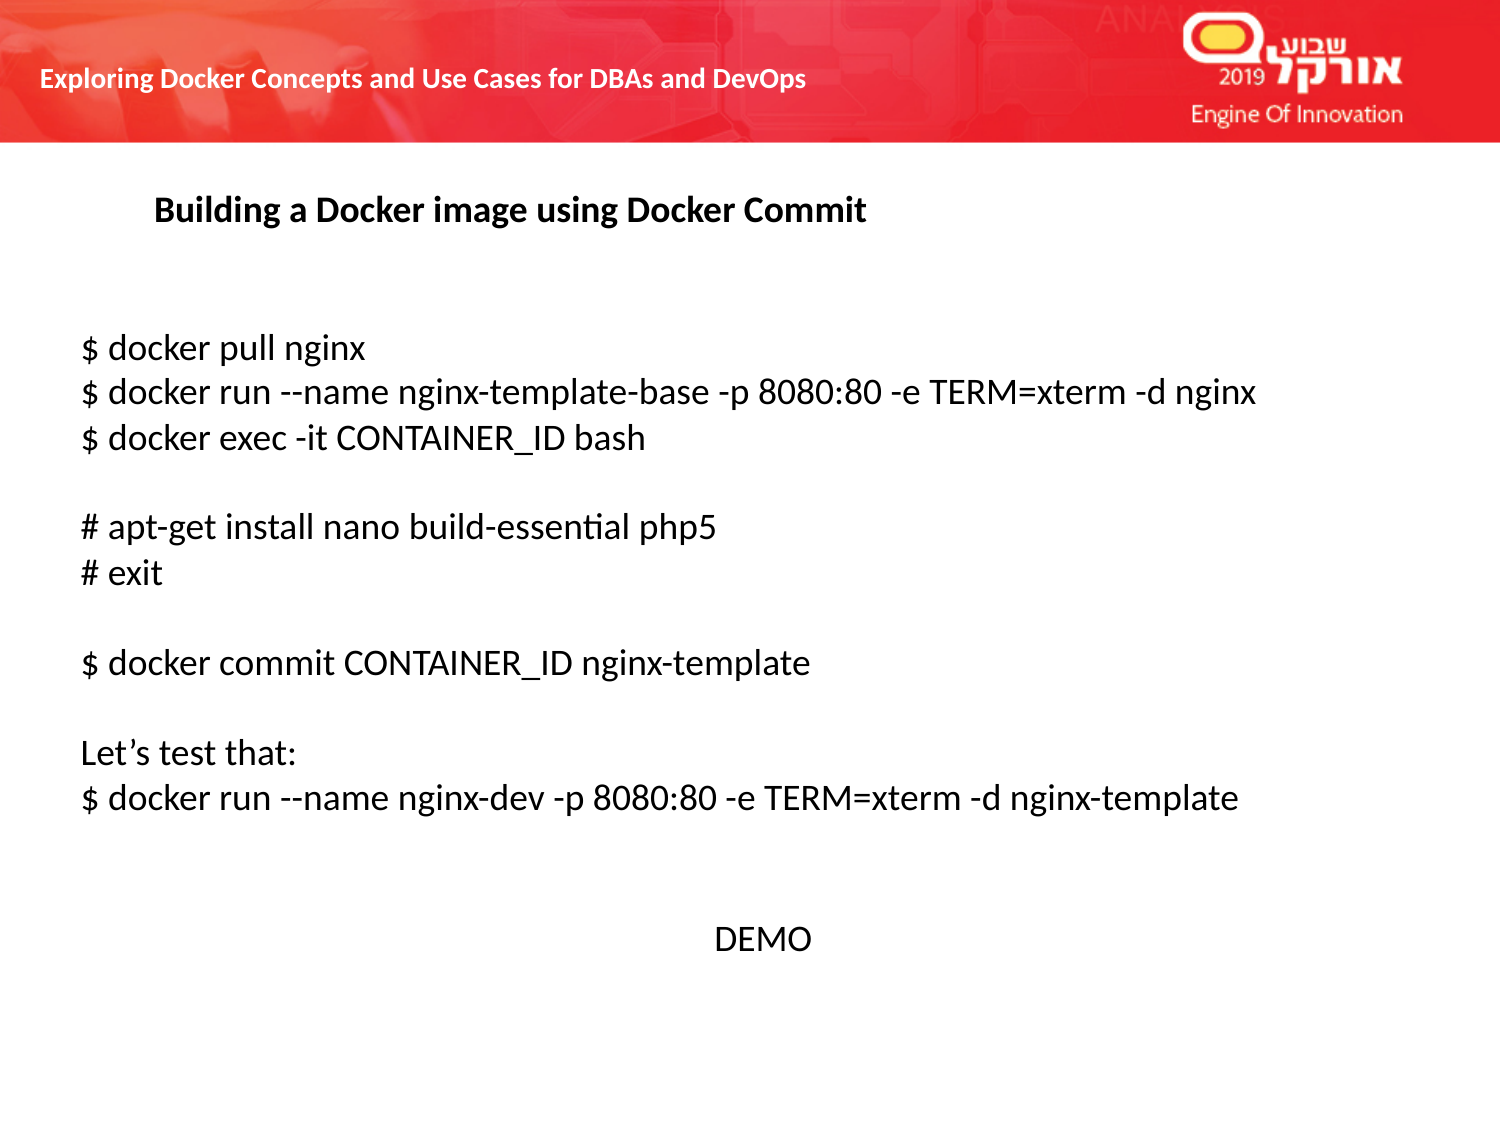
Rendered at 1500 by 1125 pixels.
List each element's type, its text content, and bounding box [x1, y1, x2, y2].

text_box Building a Docker image using Docker Commit [139, 177, 884, 283]
text_box $ docker pull nginx $ docker run --name nginx-template-base -p 8080:80 -e TERM=xterm -d nginx $ docker exec -it CONTAINER_ID bash # apt-get install nano ​build-essential ​php5 # exit $ docker commit CONTAINER_ID nginx-template Let’s test that: $ docker run --name nginx-dev -p 8080:80 -e TERM=xterm -d nginx-template [65, 315, 1273, 870]
text_box DEMO [699, 906, 828, 966]
picture [0, 0, 1500, 1125]
